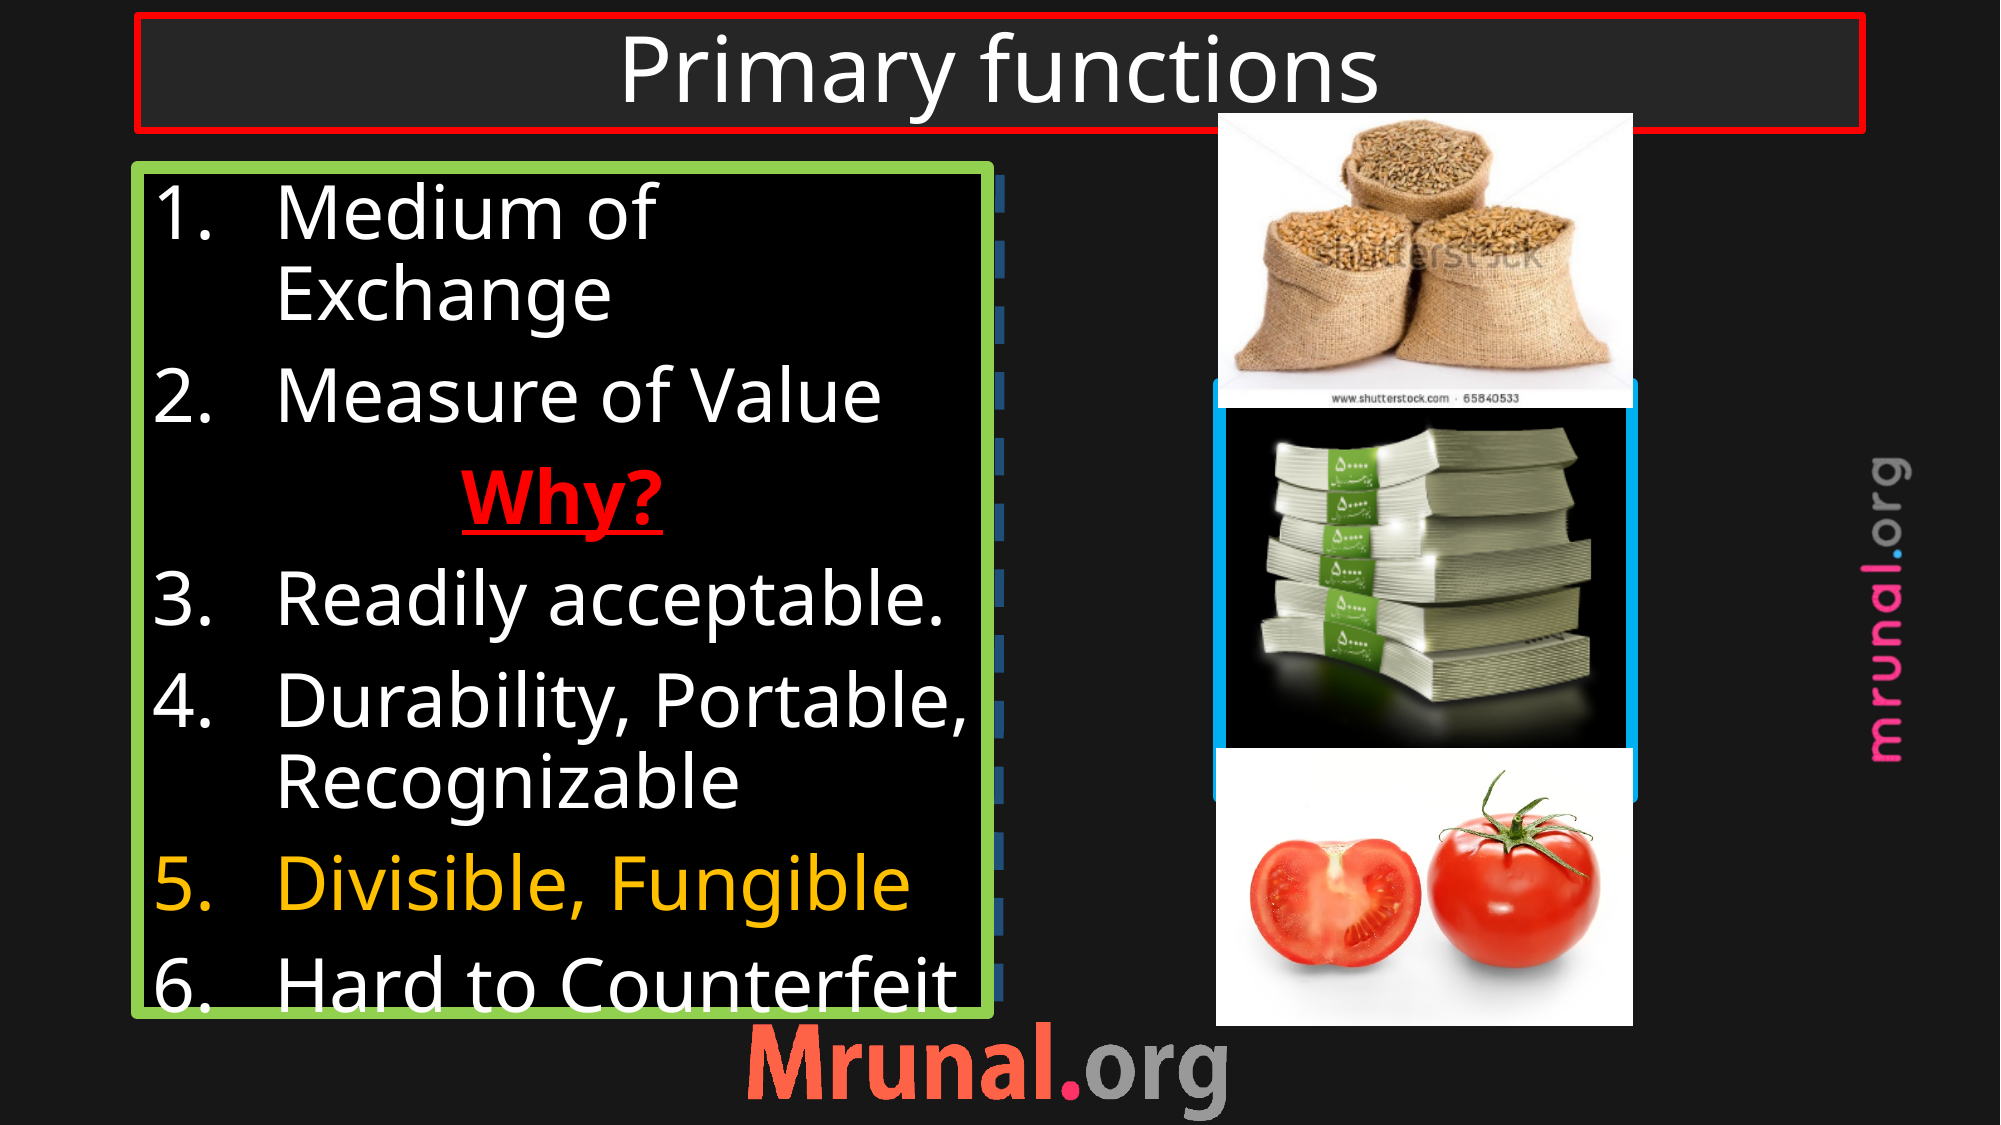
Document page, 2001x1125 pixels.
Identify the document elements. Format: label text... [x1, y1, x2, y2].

picture [1860, 453, 1915, 765]
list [1225, 416, 1626, 746]
picture [741, 748, 1633, 1125]
title Primary functions [134, 12, 1866, 134]
picture [1218, 112, 1633, 408]
list Medium of Exchange Measure of Value Why? Readily acceptable. Durability, Portable, Recognizable Divisible, Fungible Hard to Counterfeit [131, 161, 994, 1019]
